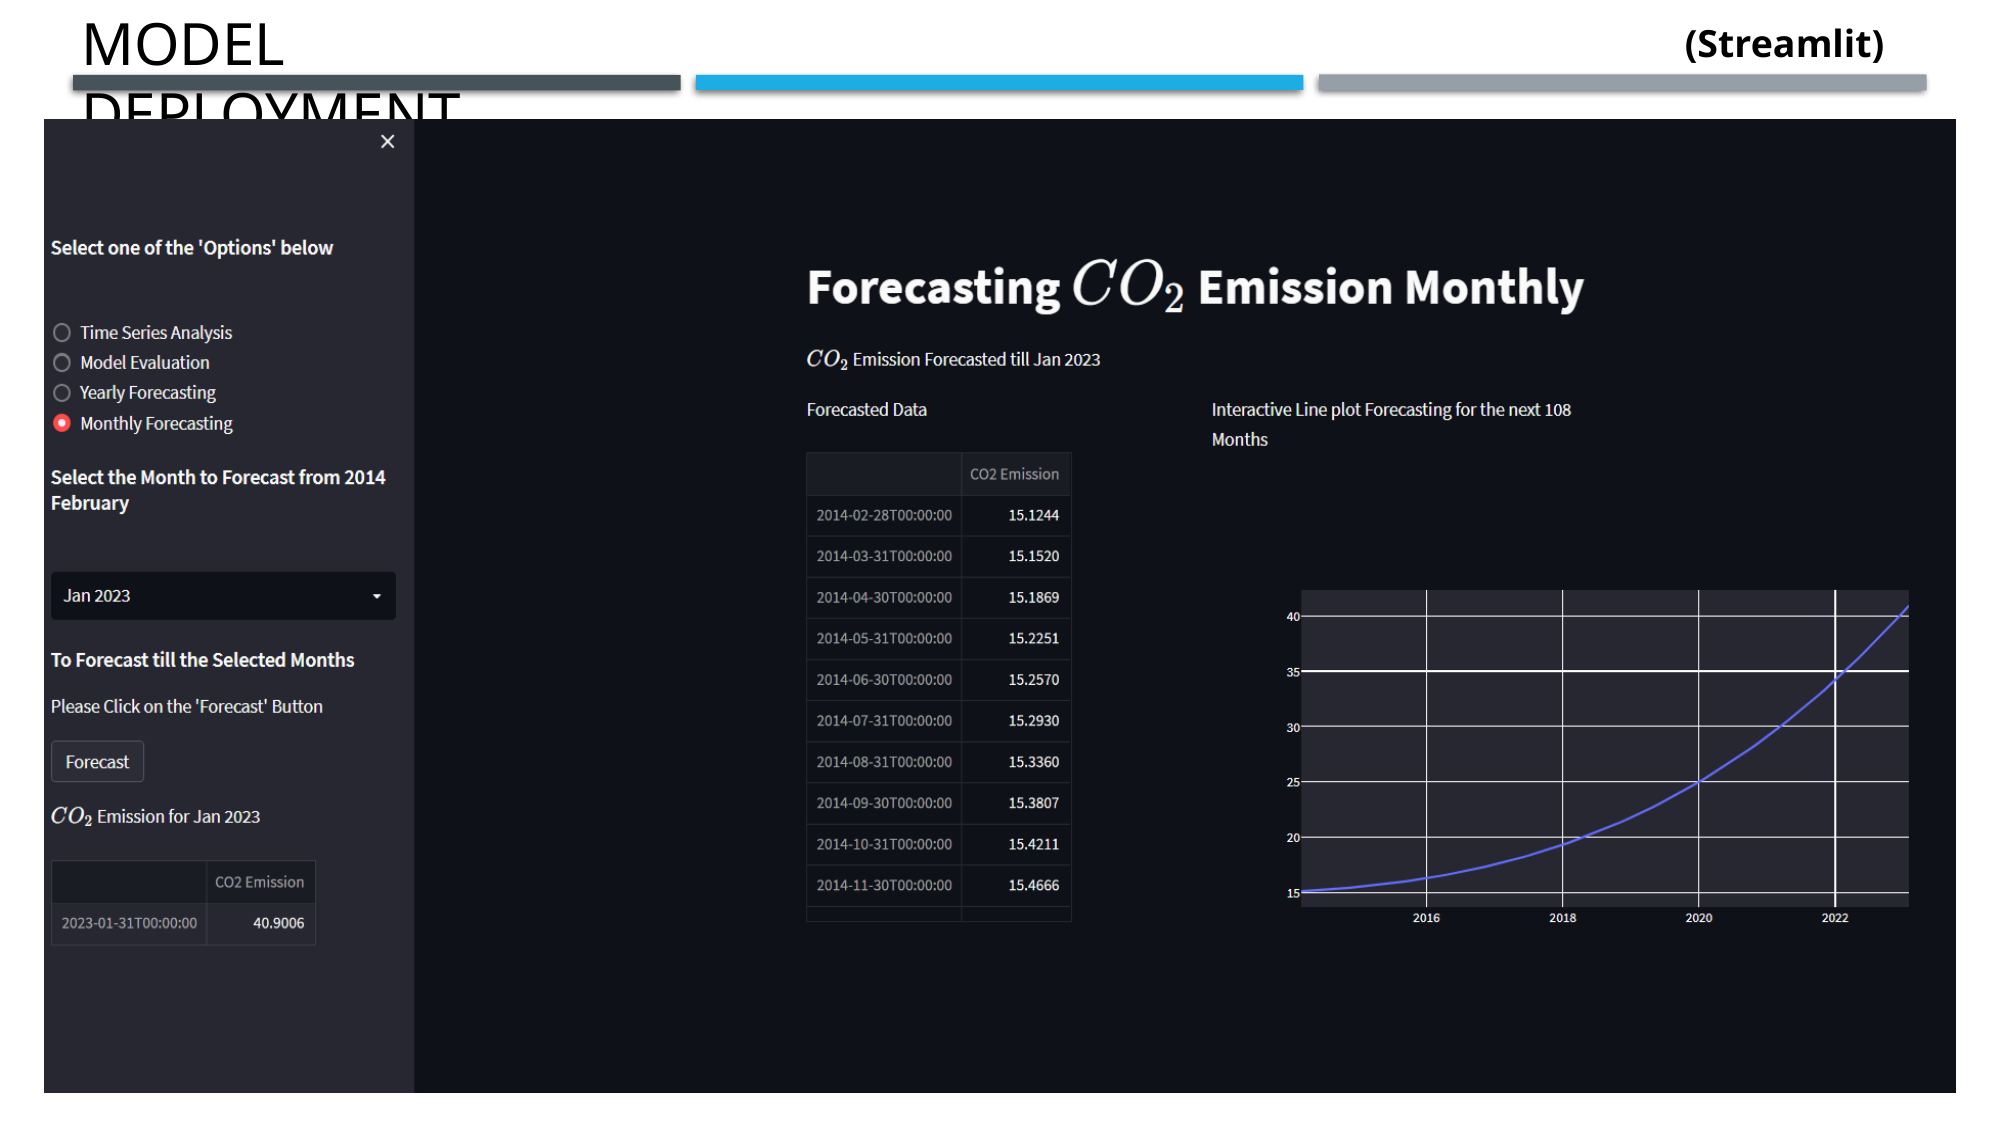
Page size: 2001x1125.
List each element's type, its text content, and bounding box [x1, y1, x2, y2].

picture [43, 119, 1957, 1094]
text_box MODEL DEPLOYMENT [66, 0, 673, 117]
text_box (Streamlit) [1660, 12, 1902, 73]
